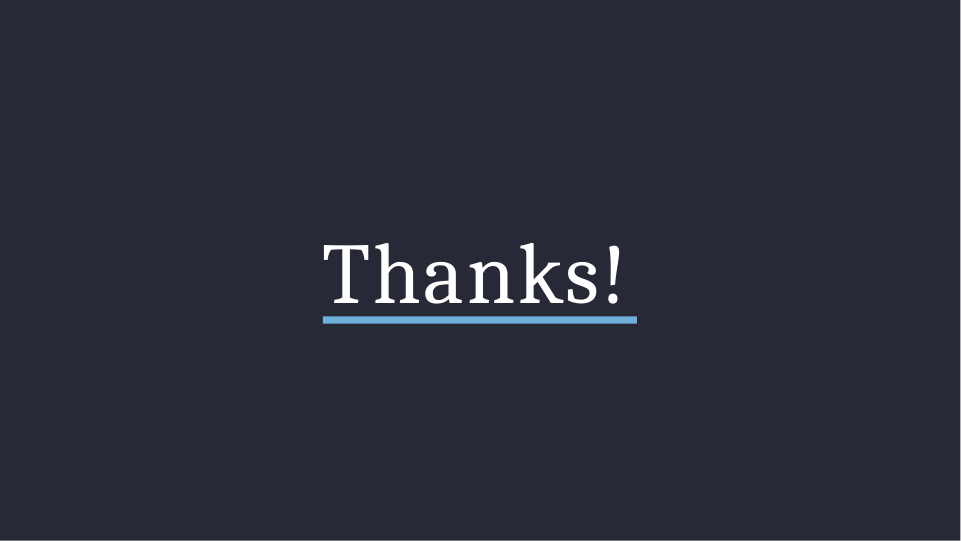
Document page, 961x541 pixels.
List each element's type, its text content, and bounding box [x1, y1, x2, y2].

text_box [0, 0, 961, 541]
title Thanks! [320, 214, 640, 321]
text_box [322, 316, 637, 324]
